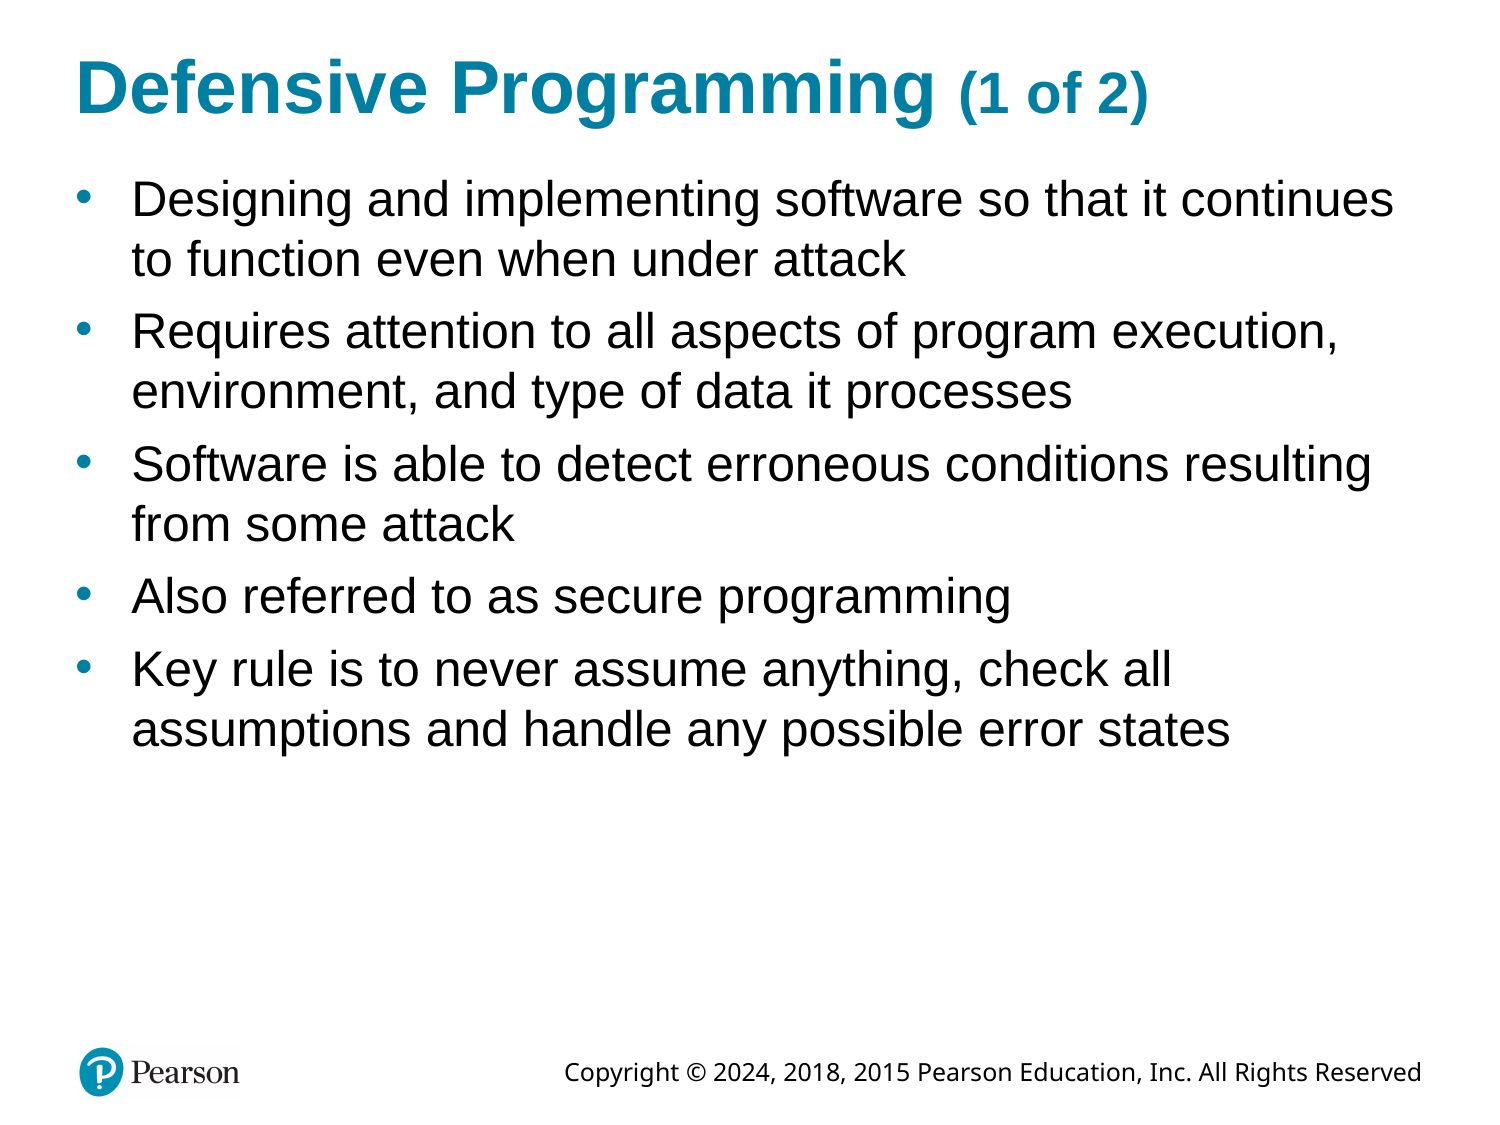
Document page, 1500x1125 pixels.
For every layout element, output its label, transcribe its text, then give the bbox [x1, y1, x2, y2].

picture [78, 1046, 241, 1098]
title Defensive Programming (1 of 2) [75, 0, 1430, 139]
list Designing and implementing software so that it continues to function even when under attack Requires attention to all aspects of program execution, environment, and type of data it processes Software is able to detect erroneous conditions resulting from some attack Also referred to as secure programming Key rule is to never assume anything, check all assumptions and handle any possible error states [75, 139, 1430, 783]
